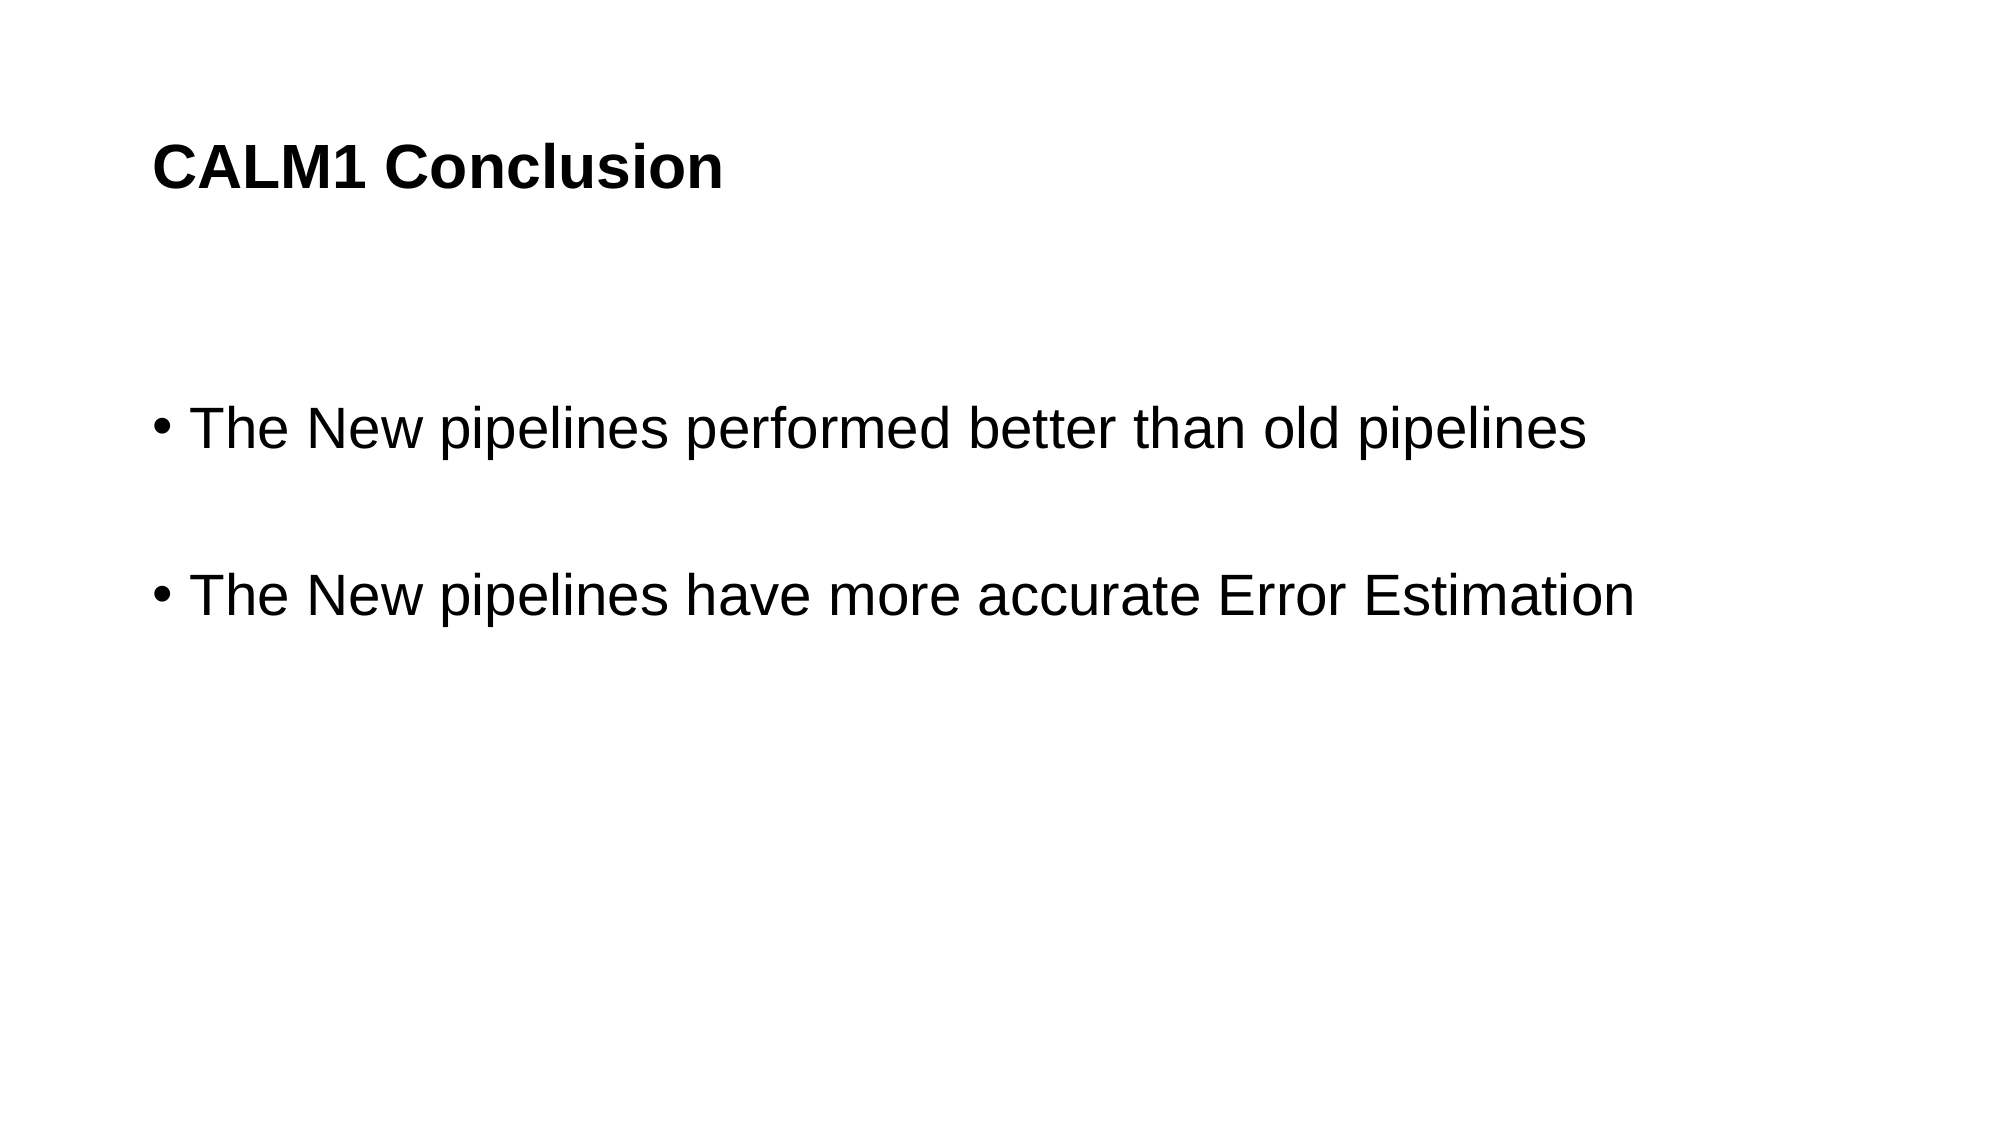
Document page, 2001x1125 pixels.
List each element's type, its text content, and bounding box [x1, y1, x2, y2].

list The New pipelines performed better than old pipelines The New pipelines have more accurate Error Estimation [137, 299, 1863, 1014]
title CALM1 Conclusion [137, 59, 1863, 278]
